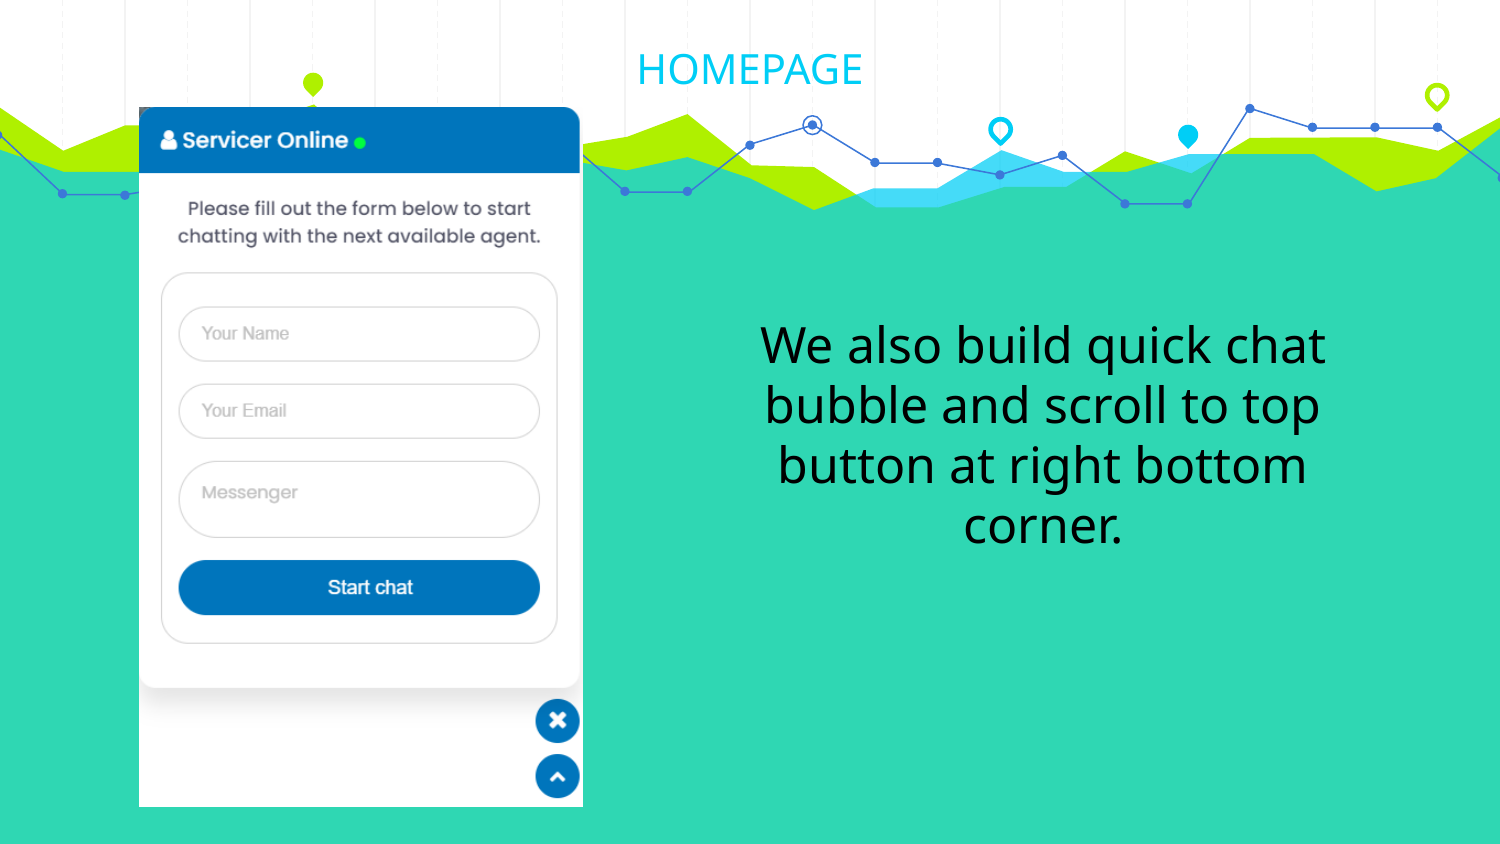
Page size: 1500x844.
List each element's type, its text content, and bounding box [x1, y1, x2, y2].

text_box HOMEPAGE [176, 0, 1324, 108]
picture [139, 107, 584, 807]
text_box We also build quick chat bubble and scroll to top button at right bottom corner. [726, 298, 1361, 616]
